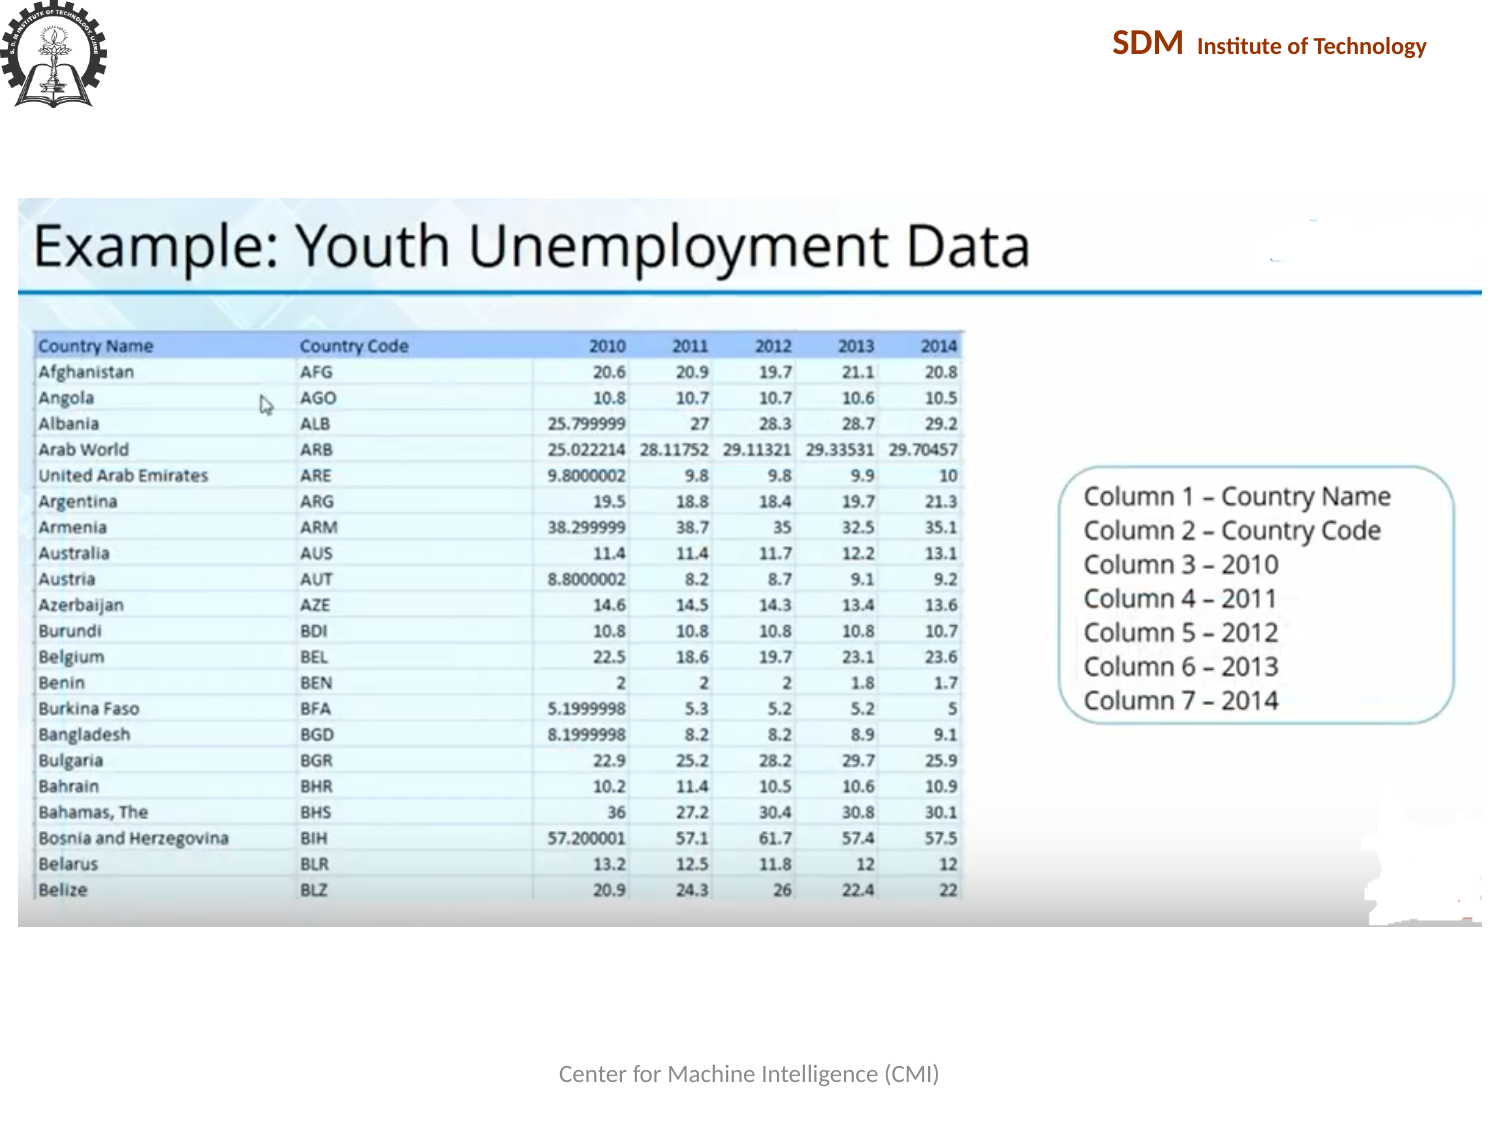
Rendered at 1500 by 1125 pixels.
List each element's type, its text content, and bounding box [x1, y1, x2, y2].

picture [18, 198, 1482, 927]
picture [0, 0, 107, 108]
footer Center for Machine Intelligence (CMI) [512, 1042, 988, 1103]
